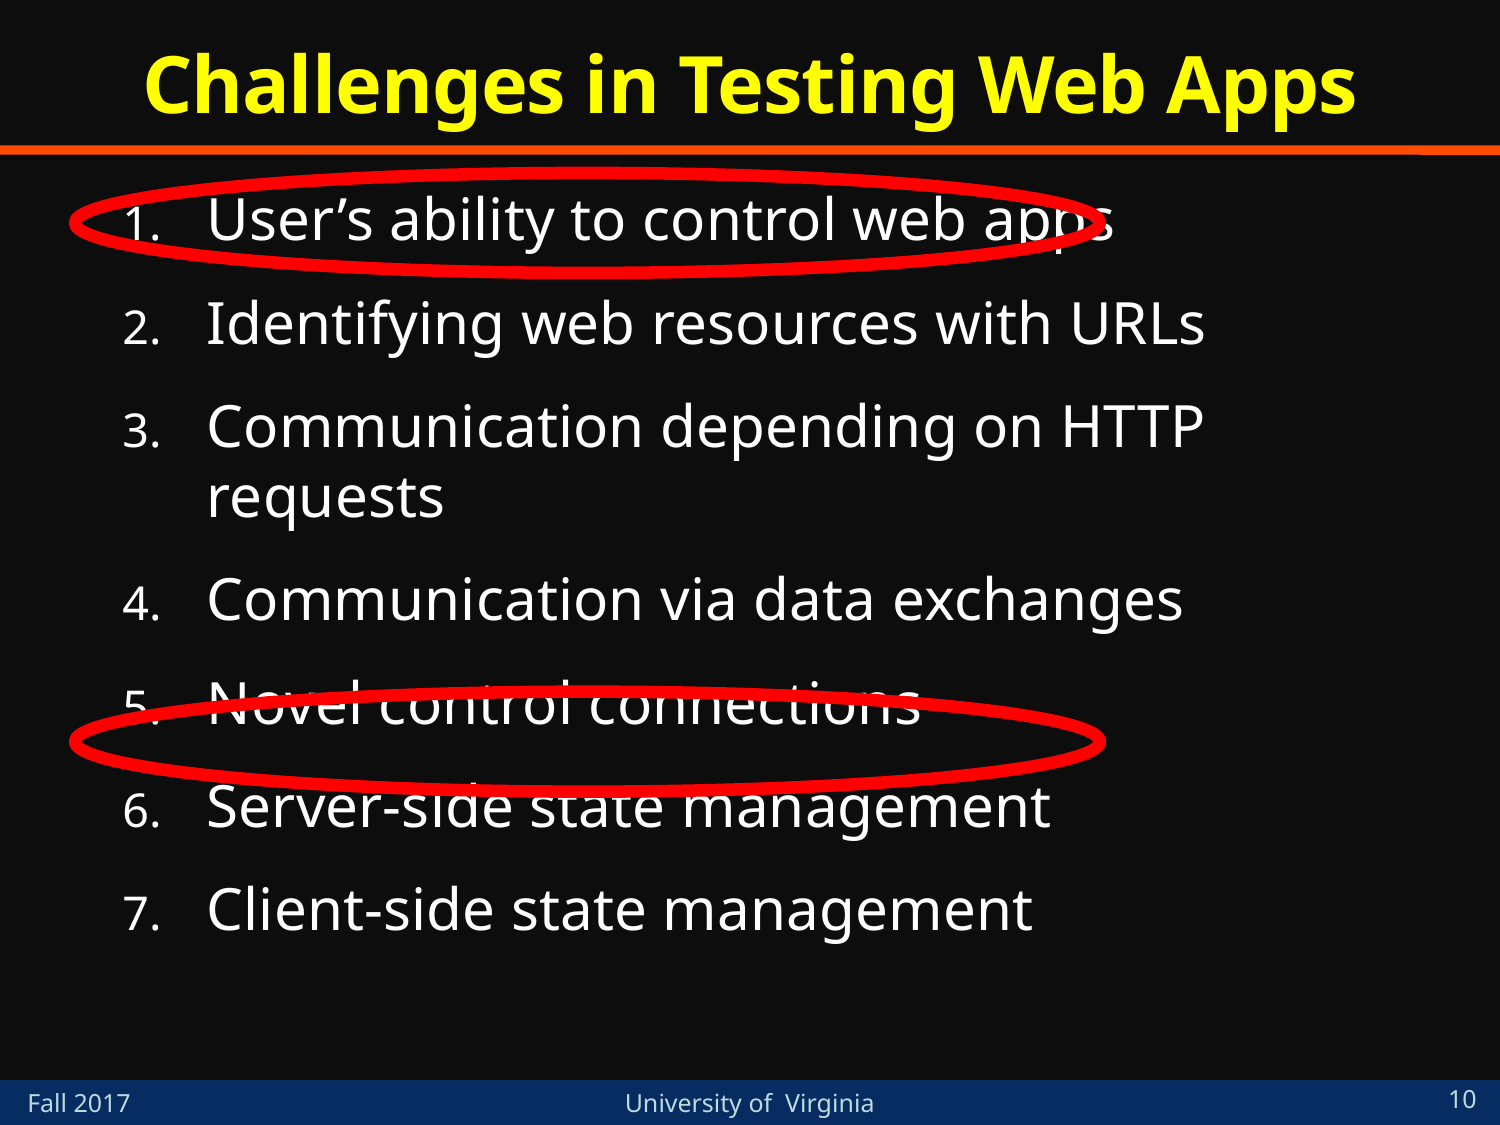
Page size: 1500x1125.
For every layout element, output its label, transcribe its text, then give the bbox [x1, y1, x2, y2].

title Challenges in Testing Web Apps [0, 24, 1500, 150]
list User’s ability to control web apps Identifying web resources with URLs Communication depending on HTTP requests Communication via data exchanges Novel control connections Server-side state management Client-side state management [107, 174, 1413, 1014]
text_box [75, 691, 1101, 792]
text_box [75, 172, 1101, 273]
